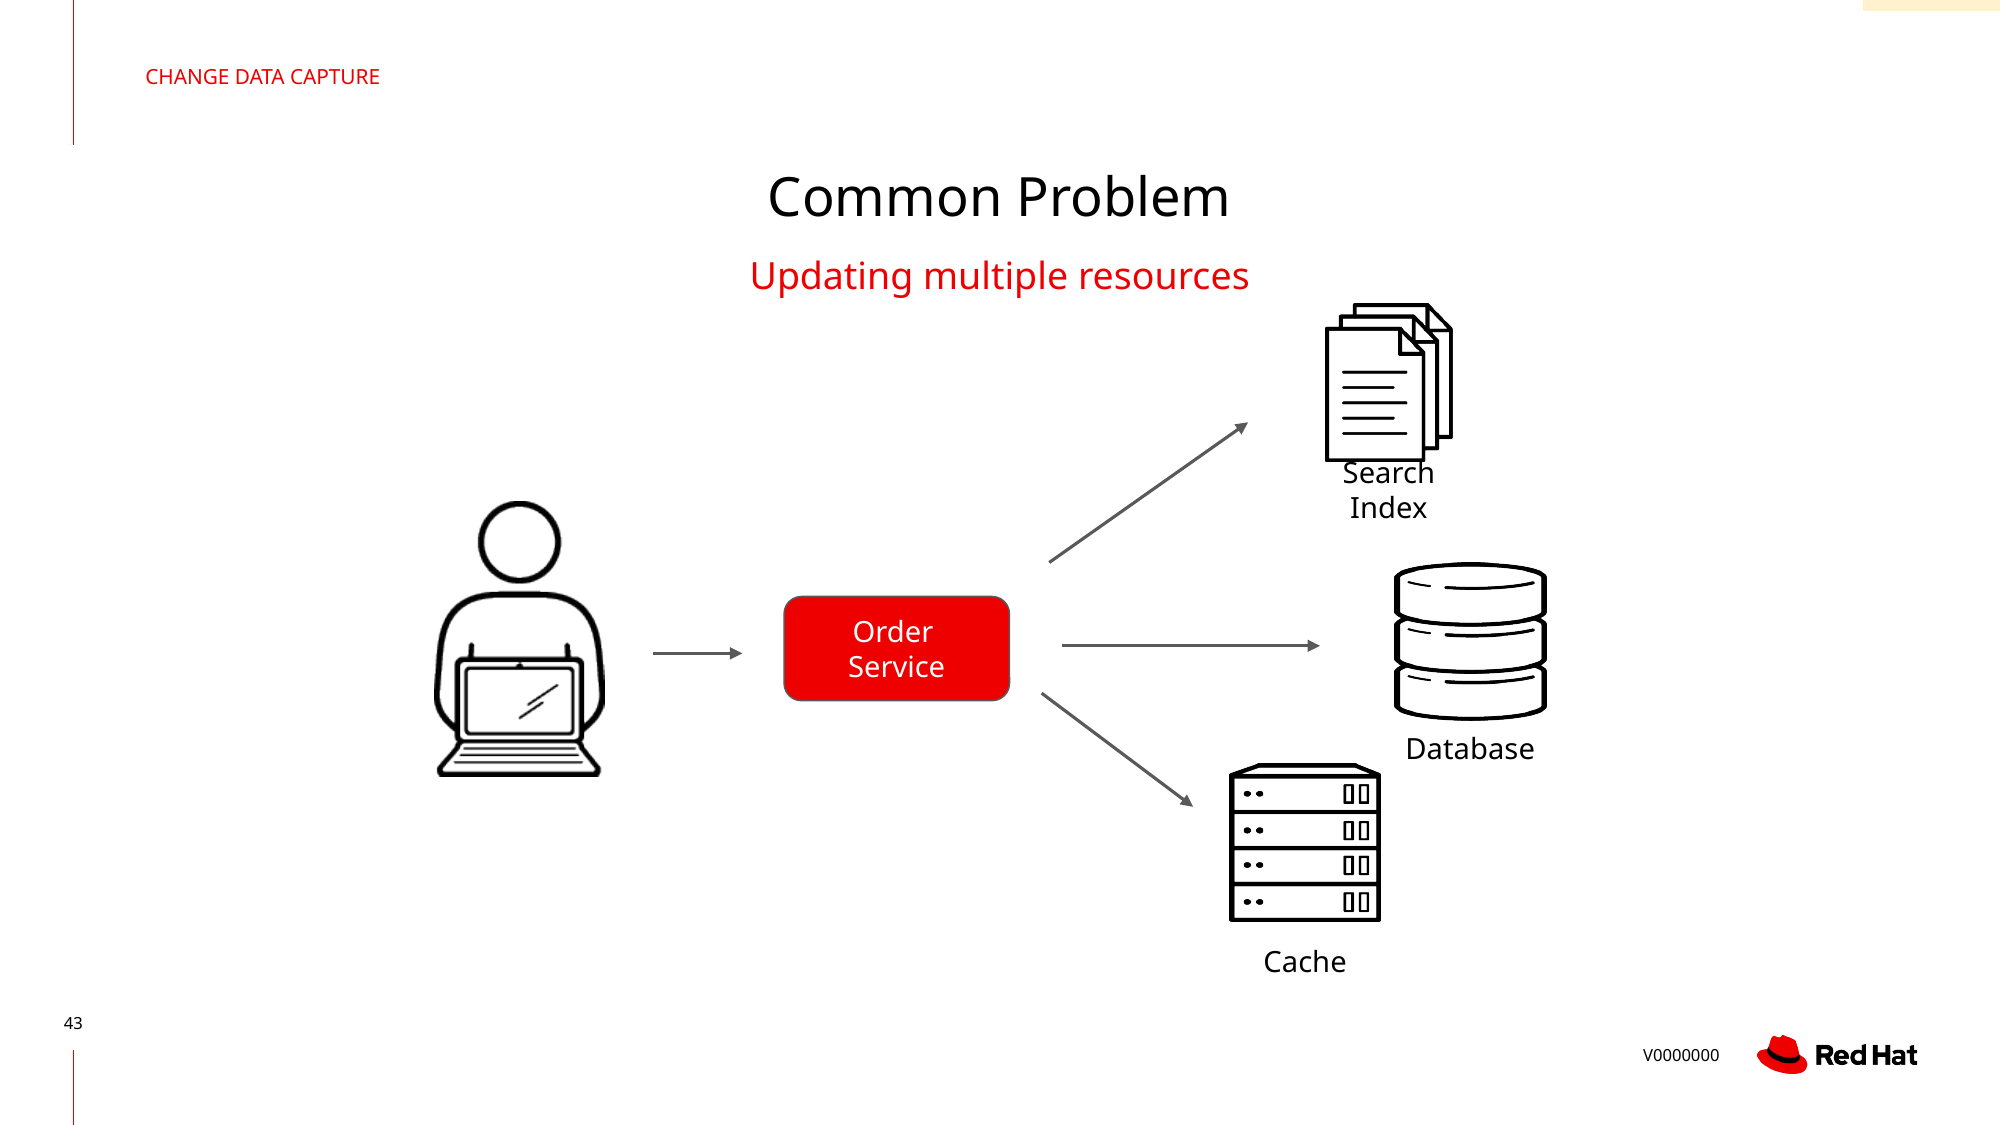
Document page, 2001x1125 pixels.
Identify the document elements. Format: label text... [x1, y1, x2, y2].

text_box Search Index [1287, 462, 1491, 517]
title Common Problem [145, 143, 1855, 233]
text_box Cache [1203, 933, 1407, 989]
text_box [1048, 422, 1249, 563]
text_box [1041, 692, 1194, 807]
slide_number ‹#› [13, 1012, 134, 1036]
subtitle Updating multiple resources [145, 233, 1855, 350]
picture [1757, 1035, 1918, 1074]
text_box [1862, 0, 2000, 11]
subtitle CHANGE DATA CAPTURE [73, 9, 919, 143]
picture [1394, 562, 1547, 722]
text_box Order Service [784, 596, 1010, 701]
text_box Database [1368, 720, 1572, 776]
picture [1229, 763, 1382, 923]
picture [1324, 303, 1453, 463]
picture [433, 501, 605, 777]
